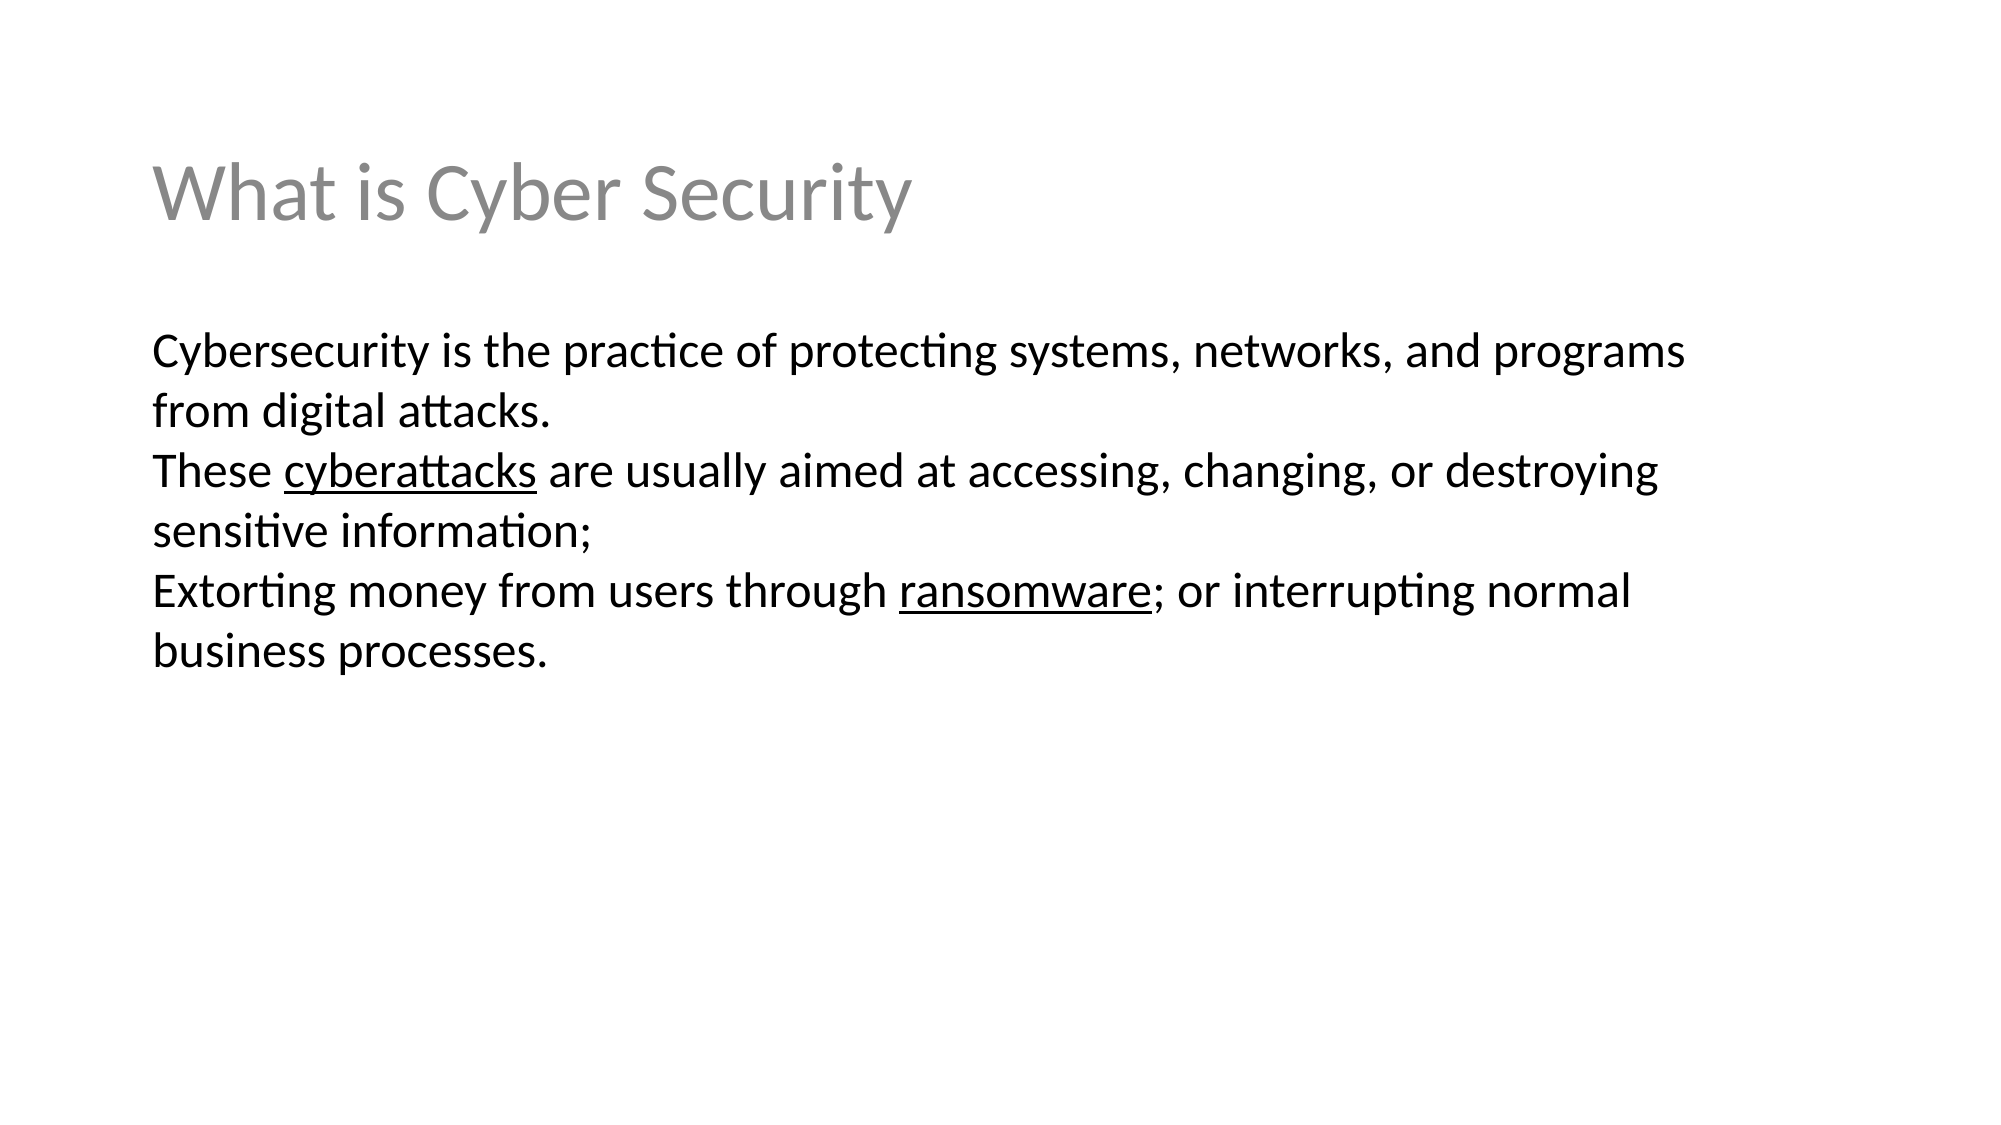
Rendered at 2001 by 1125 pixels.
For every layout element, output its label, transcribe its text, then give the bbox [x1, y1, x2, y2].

text_box What is Cyber Security [137, 124, 1048, 251]
text_box Cybersecurity is the practice of protecting systems, networks, and programs from digital attacks. These cyberattacks are usually aimed at accessing, changing, or destroying sensitive information; Extorting money from users through ransomware; or interrupting normal business processes. [137, 309, 1791, 685]
